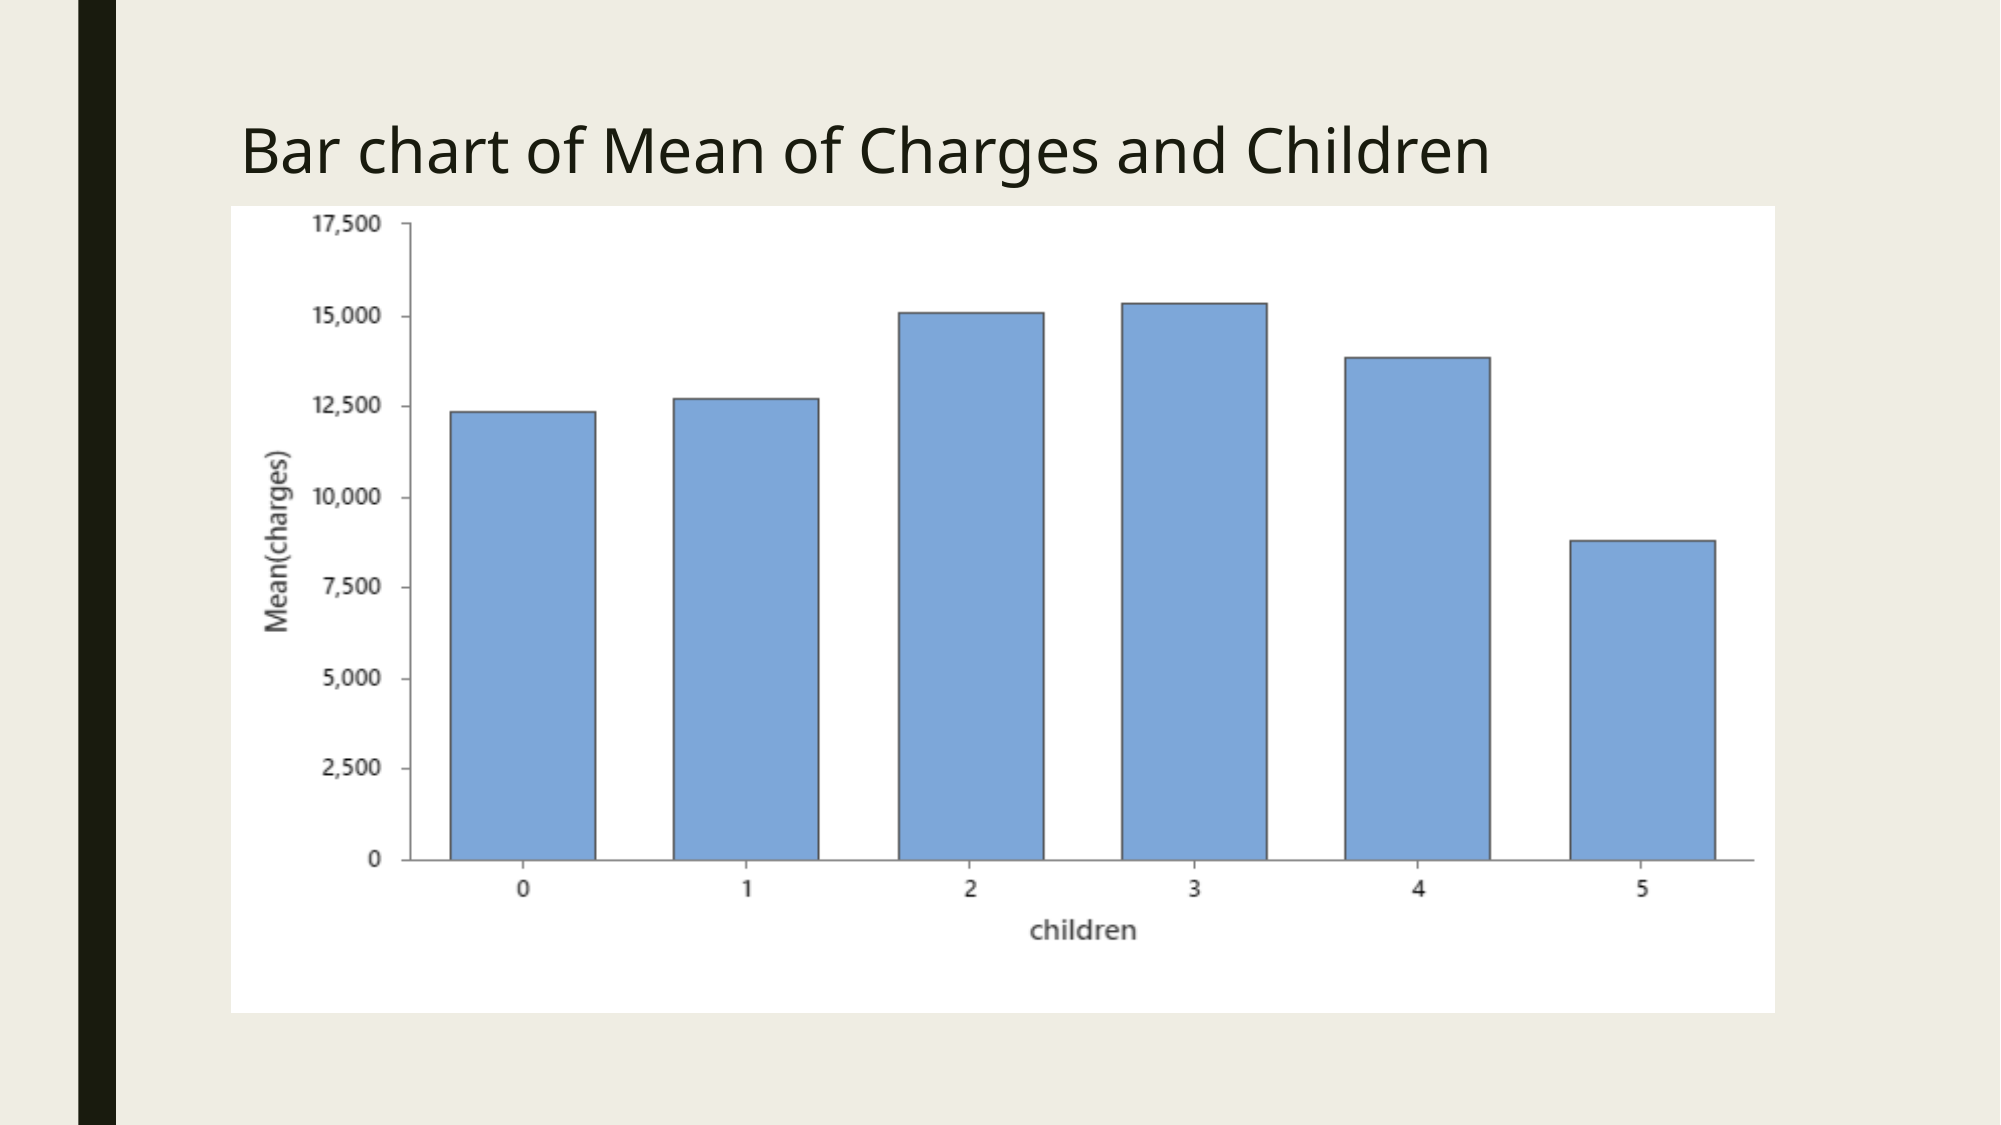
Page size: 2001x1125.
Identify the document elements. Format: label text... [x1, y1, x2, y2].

picture [231, 206, 1775, 1013]
title Bar chart of Mean of Charges and Children [225, 112, 1800, 357]
